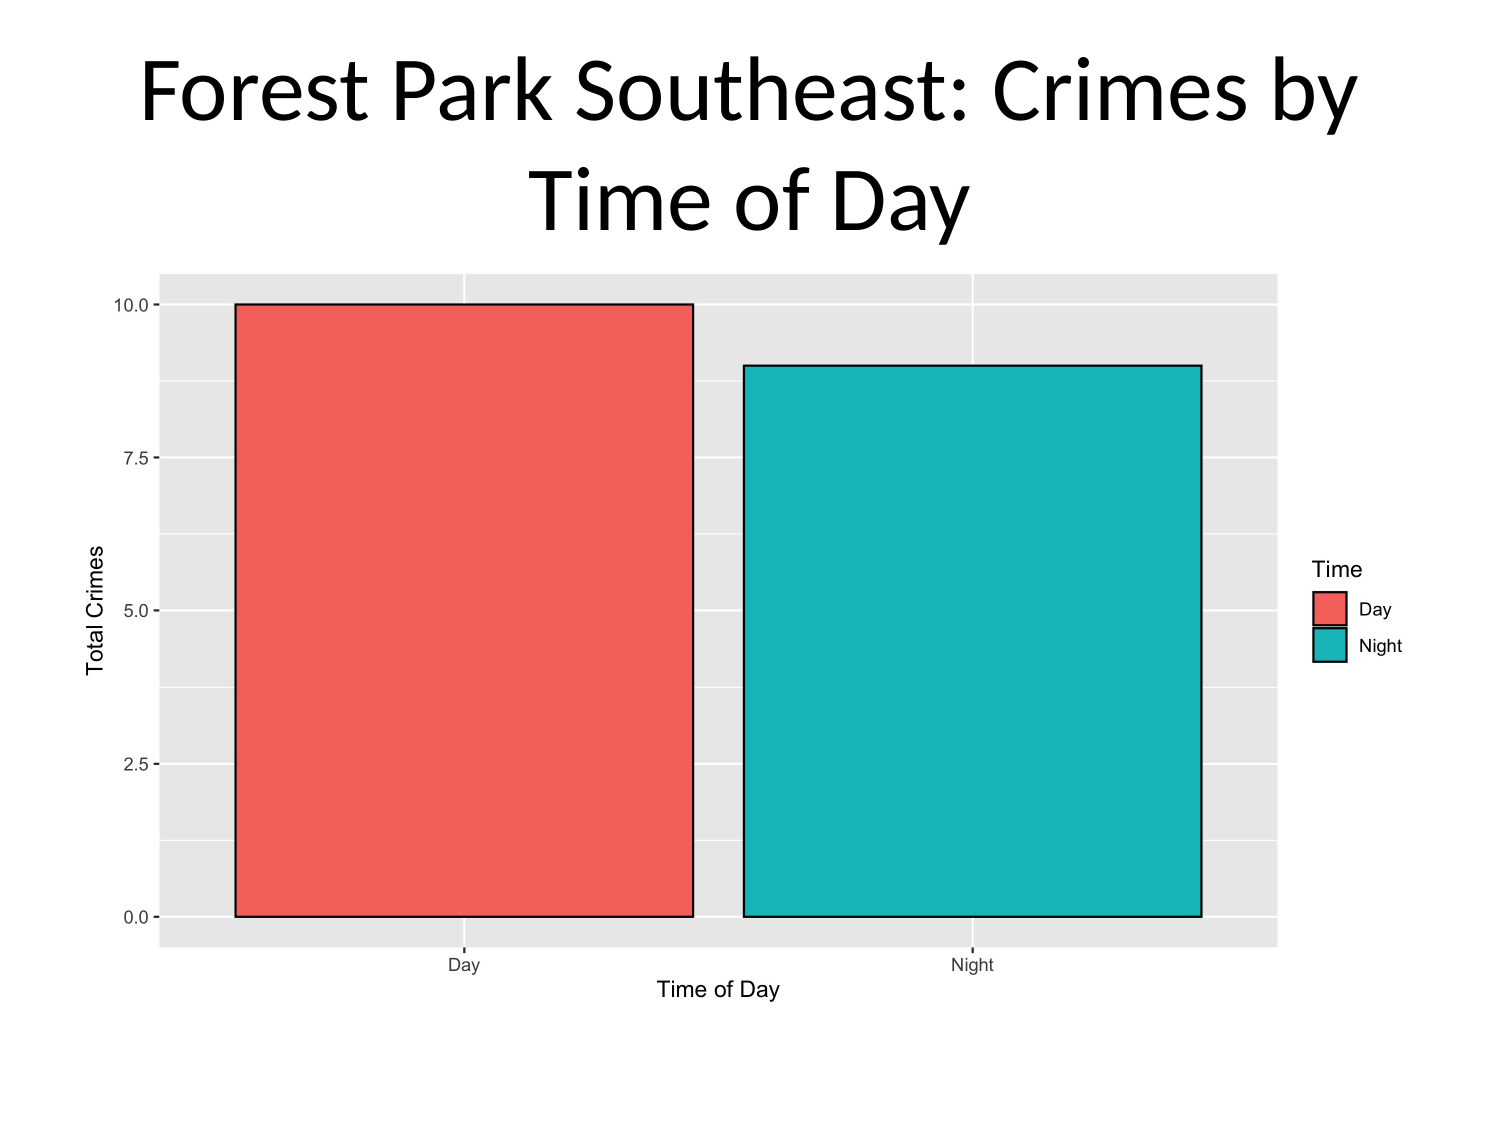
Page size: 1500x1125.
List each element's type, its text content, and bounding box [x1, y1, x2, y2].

title Forest Park Southeast: Crimes by Time of Day [75, 45, 1425, 233]
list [74, 262, 1426, 1013]
